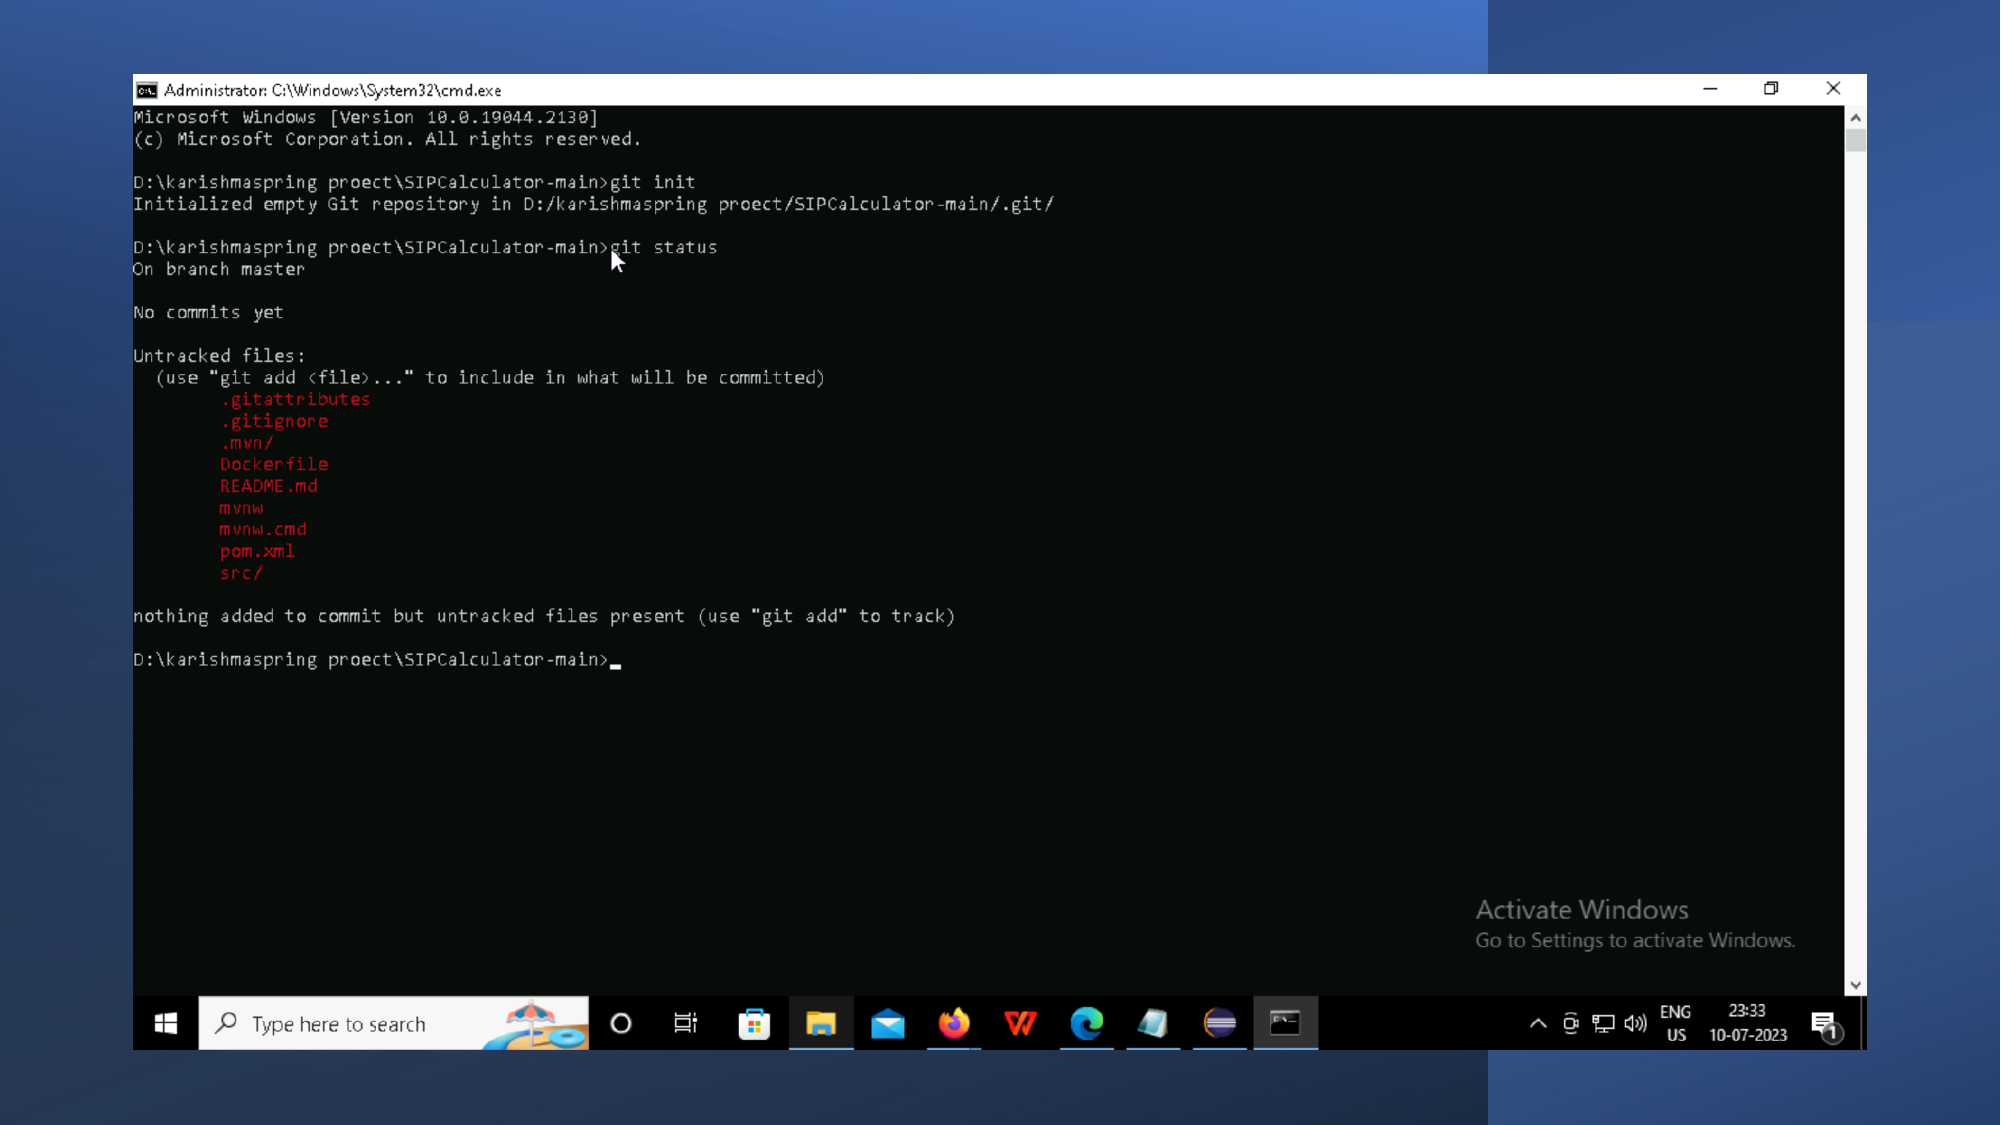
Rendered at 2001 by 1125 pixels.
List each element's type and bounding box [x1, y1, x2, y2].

text_box [0, 321, 2000, 1125]
text_box [0, 0, 1489, 321]
text_box [1489, 0, 2000, 321]
picture [133, 74, 1867, 1050]
